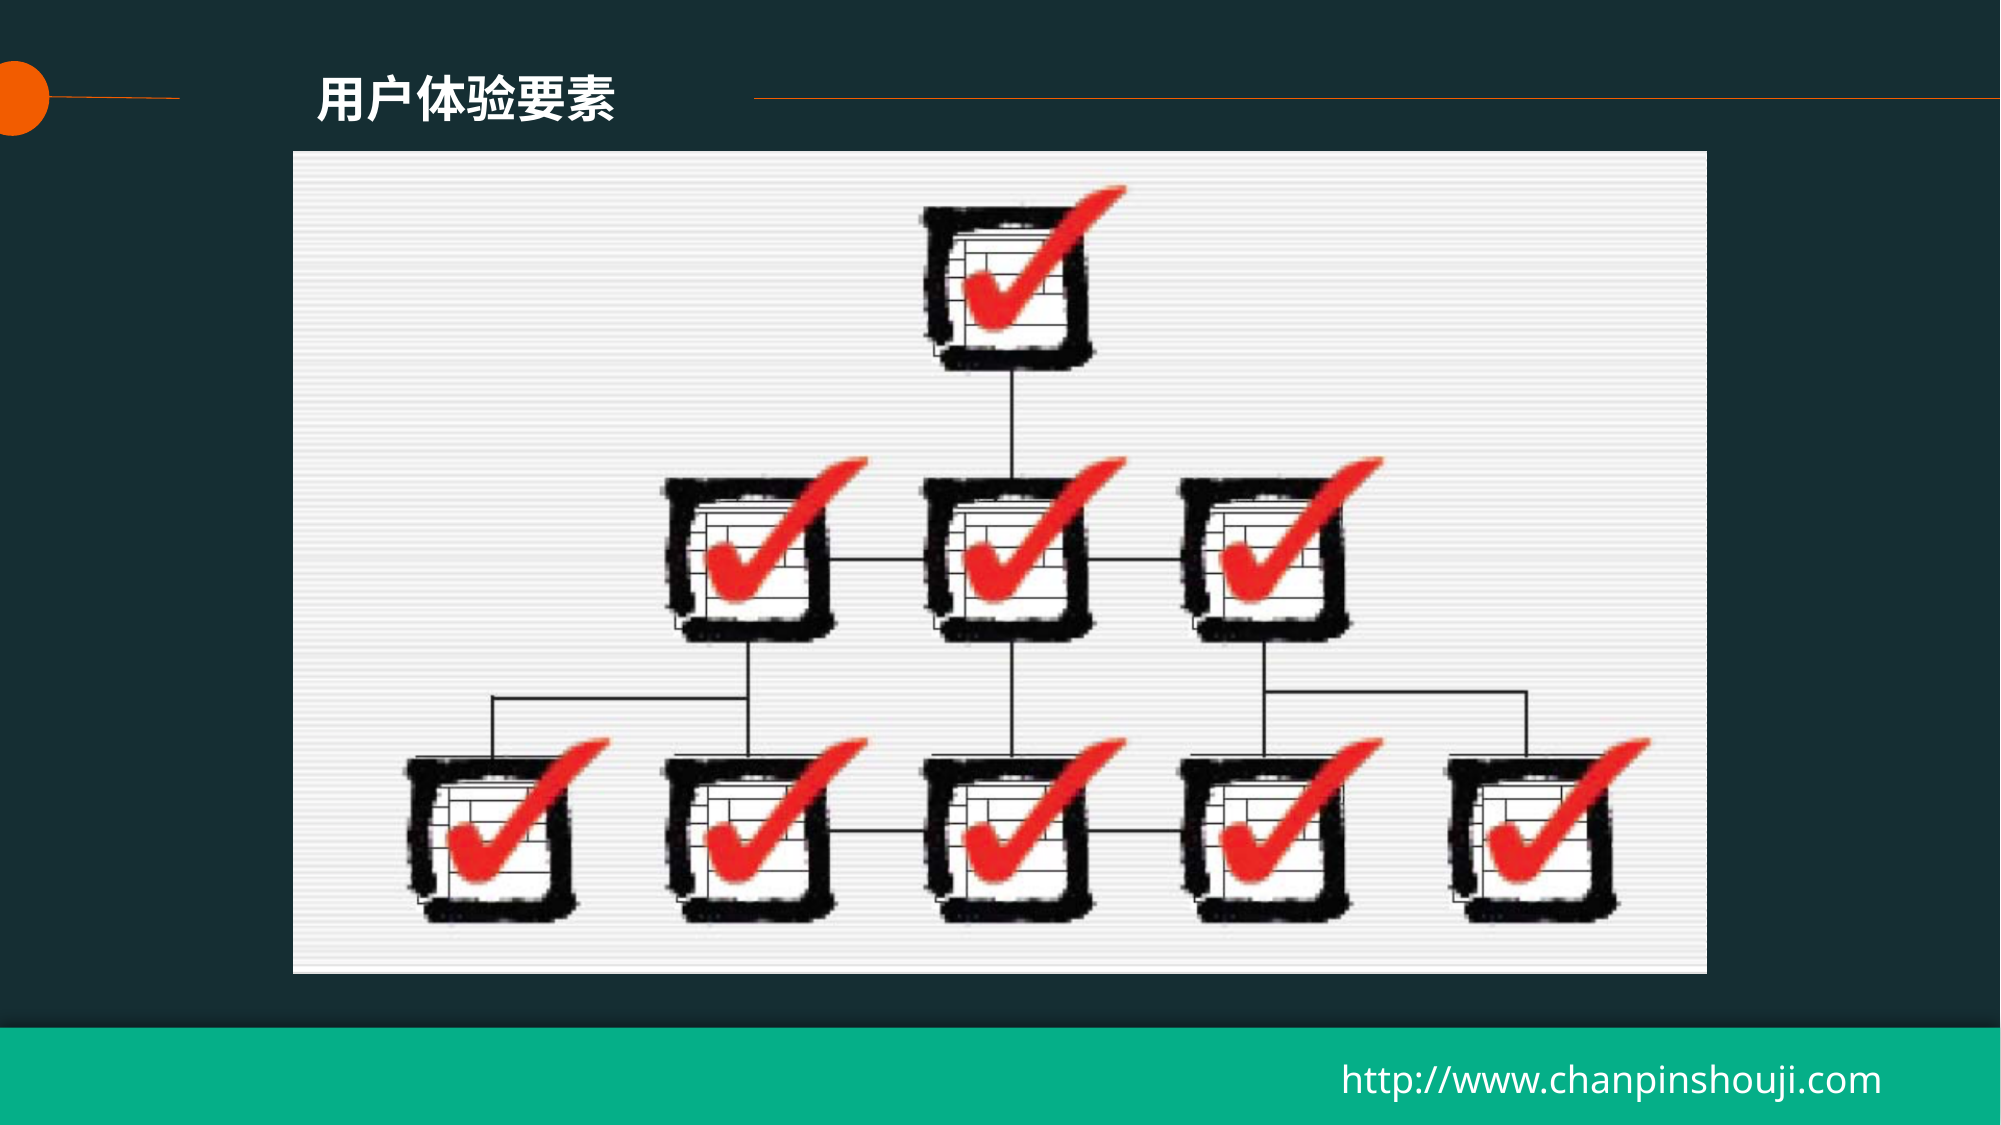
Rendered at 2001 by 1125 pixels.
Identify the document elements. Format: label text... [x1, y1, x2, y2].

picture [293, 151, 1707, 974]
text_box 用户体验要素 [183, 60, 750, 136]
